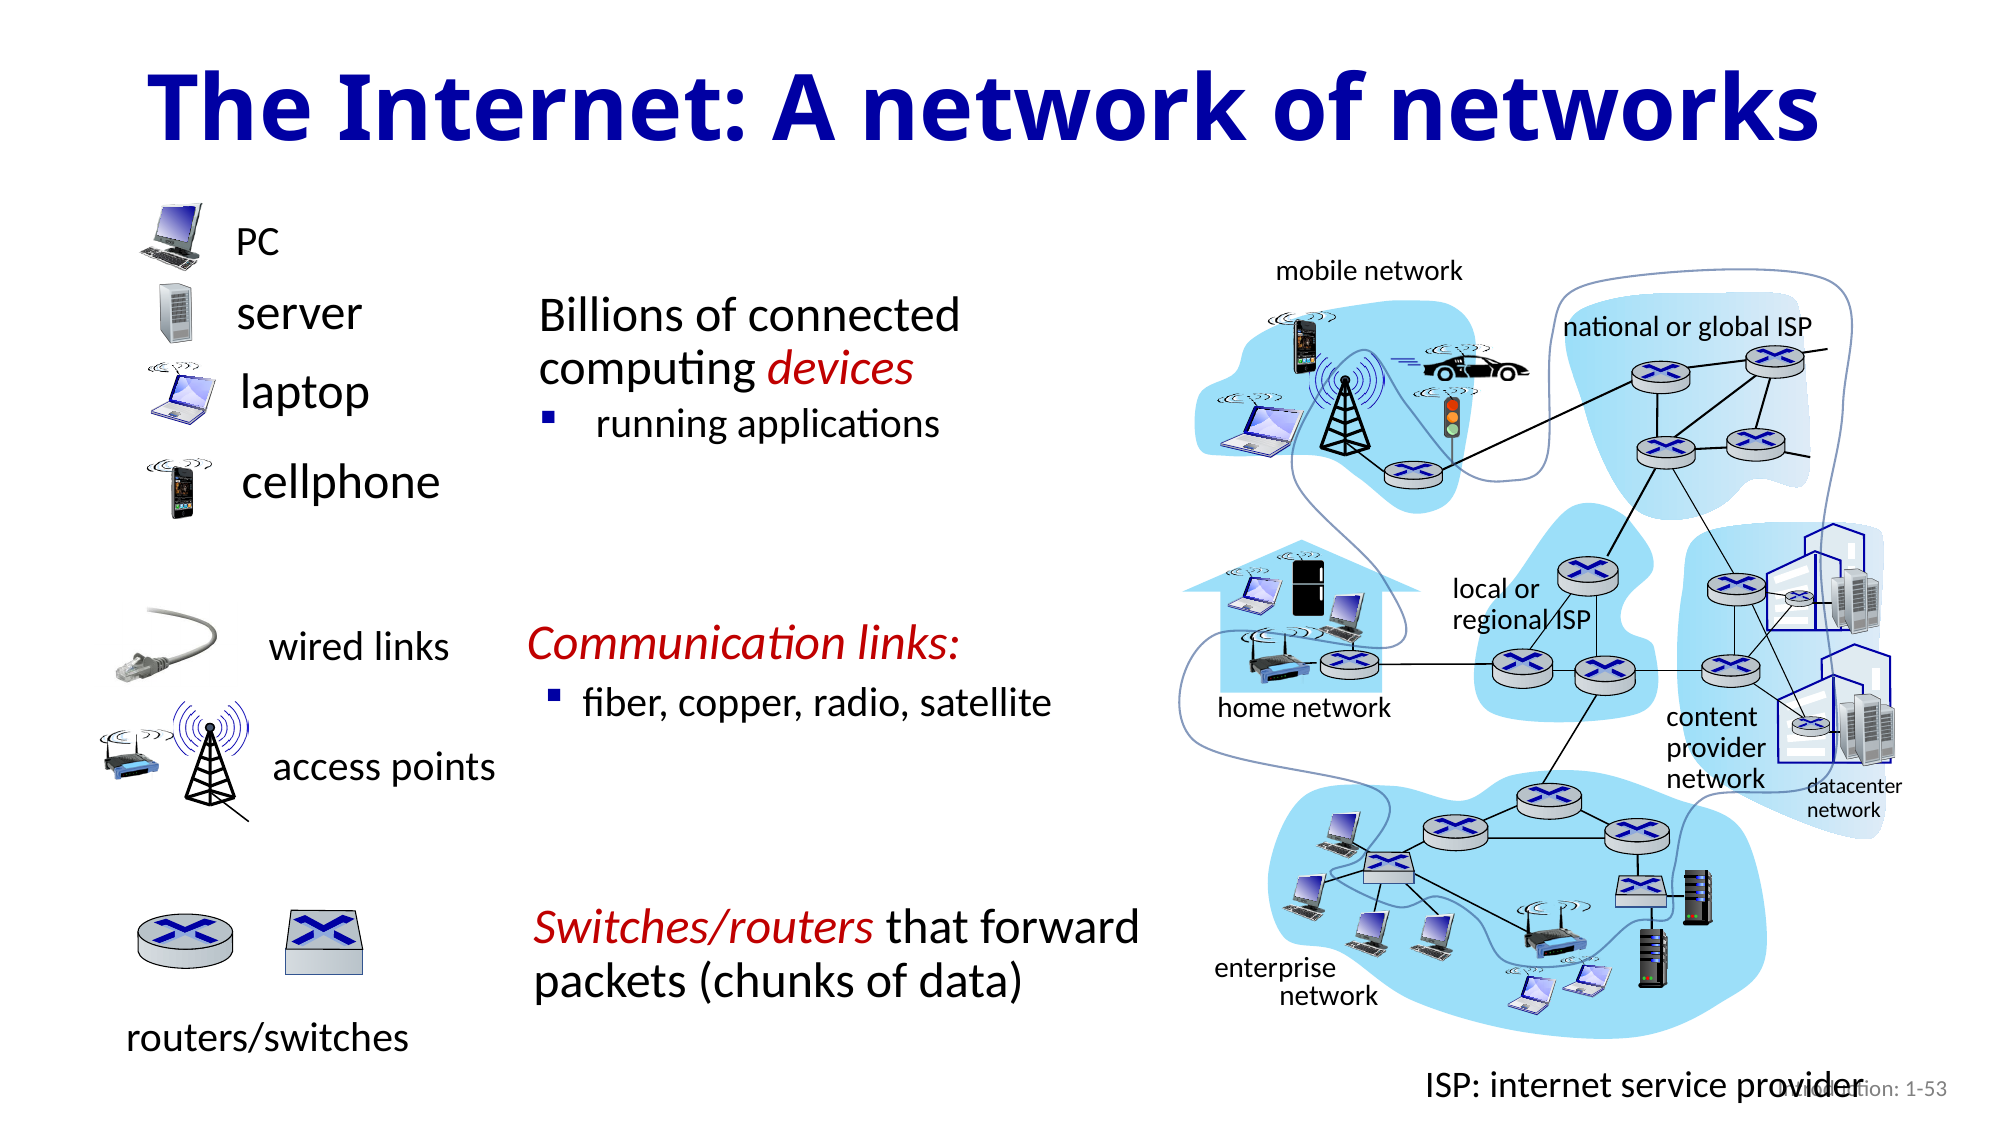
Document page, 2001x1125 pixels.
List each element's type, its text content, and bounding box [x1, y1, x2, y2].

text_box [1216, 310, 1896, 1016]
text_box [1181, 244, 1925, 1042]
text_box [93, 602, 515, 822]
slide_number Introduction: 1-53 [1512, 1056, 1963, 1117]
text_box routers/switches [111, 1002, 137, 1068]
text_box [123, 199, 458, 519]
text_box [1248, 345, 1830, 959]
text_box Communication links: fiber, copper, radio, satellite [511, 608, 1131, 865]
text_box ISP: internet service provider [1410, 1053, 1880, 1113]
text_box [137, 892, 1204, 1107]
text_box Billions of connected computing devices running applications [523, 280, 1089, 496]
title The Internet: A network of networks [131, 37, 1856, 185]
